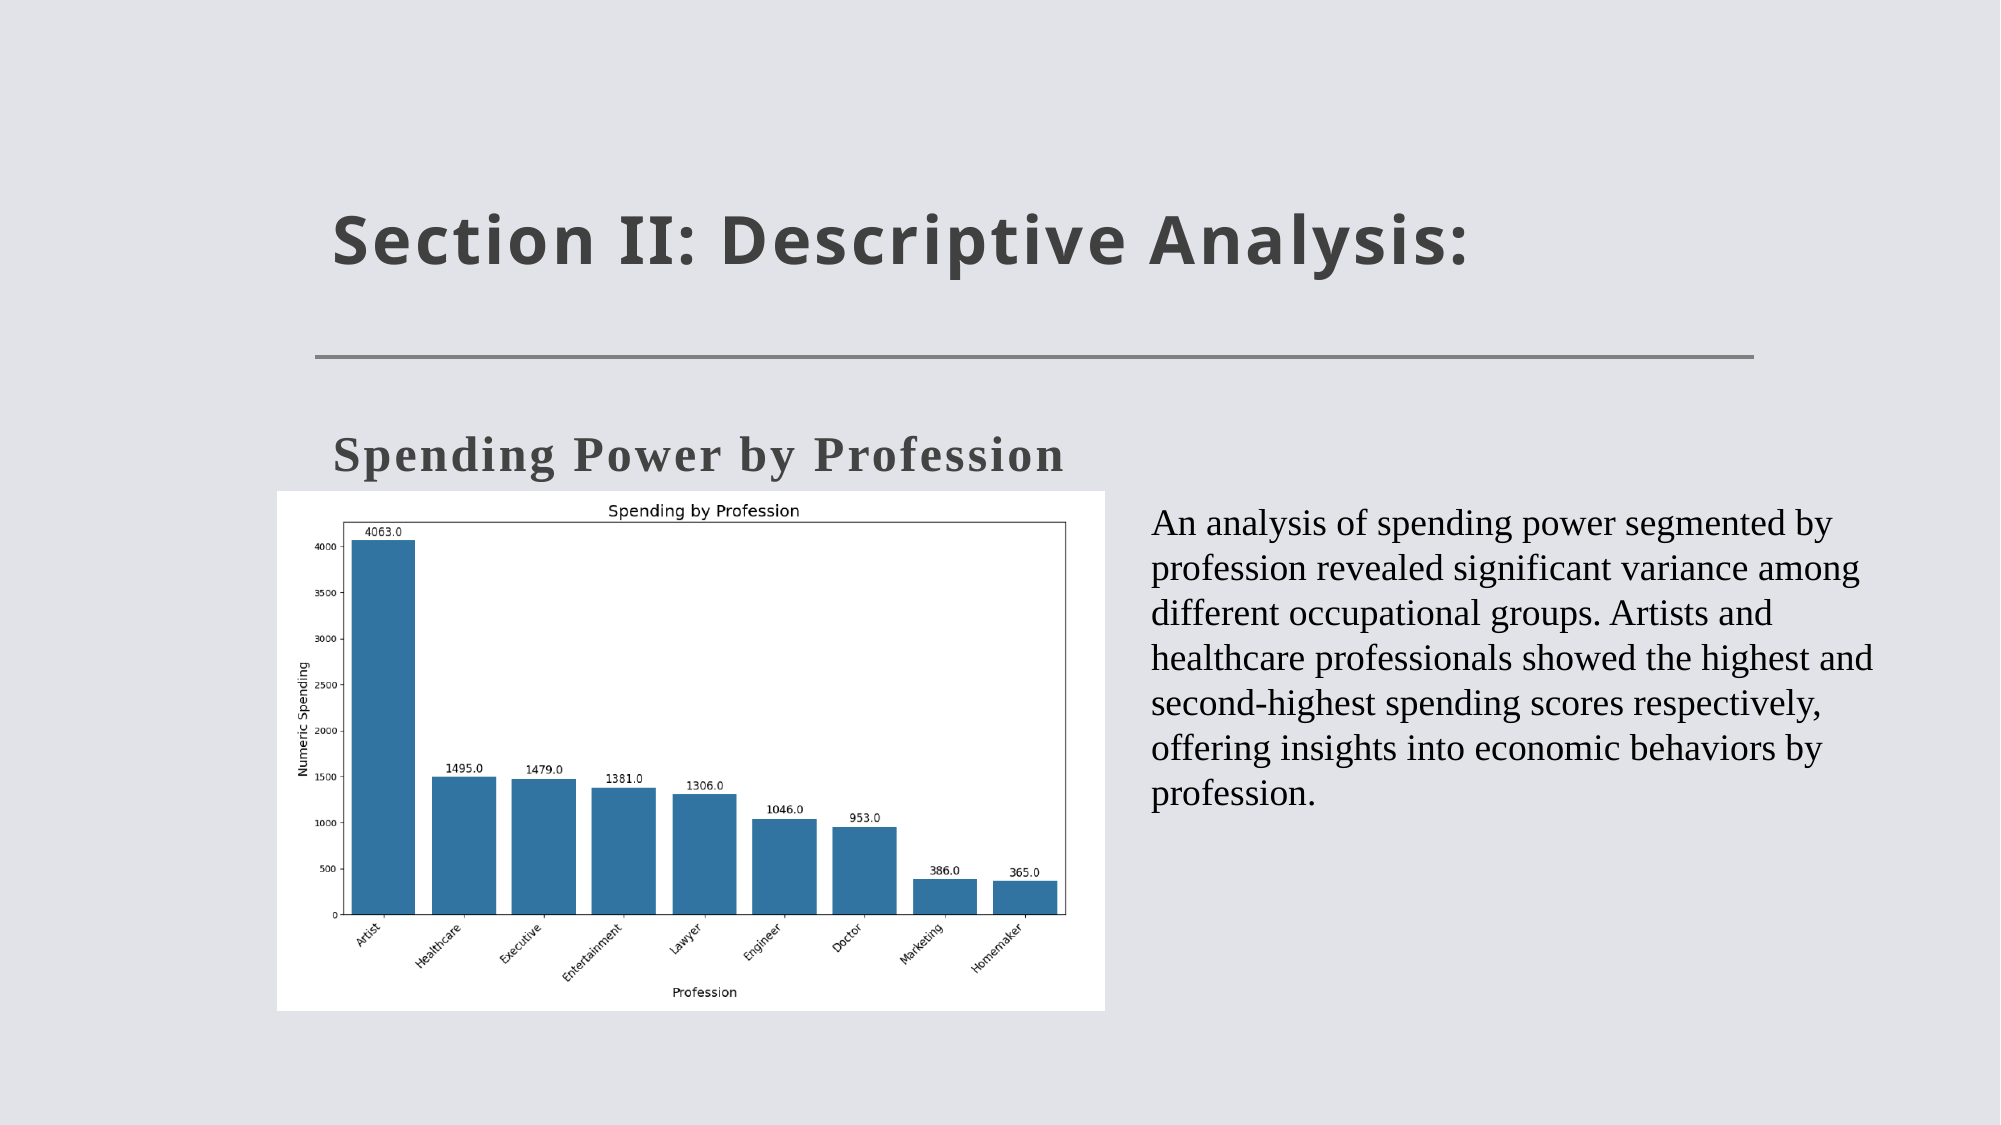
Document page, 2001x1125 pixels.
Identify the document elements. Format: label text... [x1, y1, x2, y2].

picture [277, 490, 1106, 1011]
list Spending Power by Profession [315, 379, 1754, 979]
title Section II: Descriptive Analysis: [315, 72, 1754, 294]
text_box An analysis of spending power segmented by profession revealed significant variance among different occupational groups. Artists and healthcare professionals showed the highest and second-highest spending scores respectively, offering insights into economic behaviors by profession. [1136, 490, 1898, 821]
